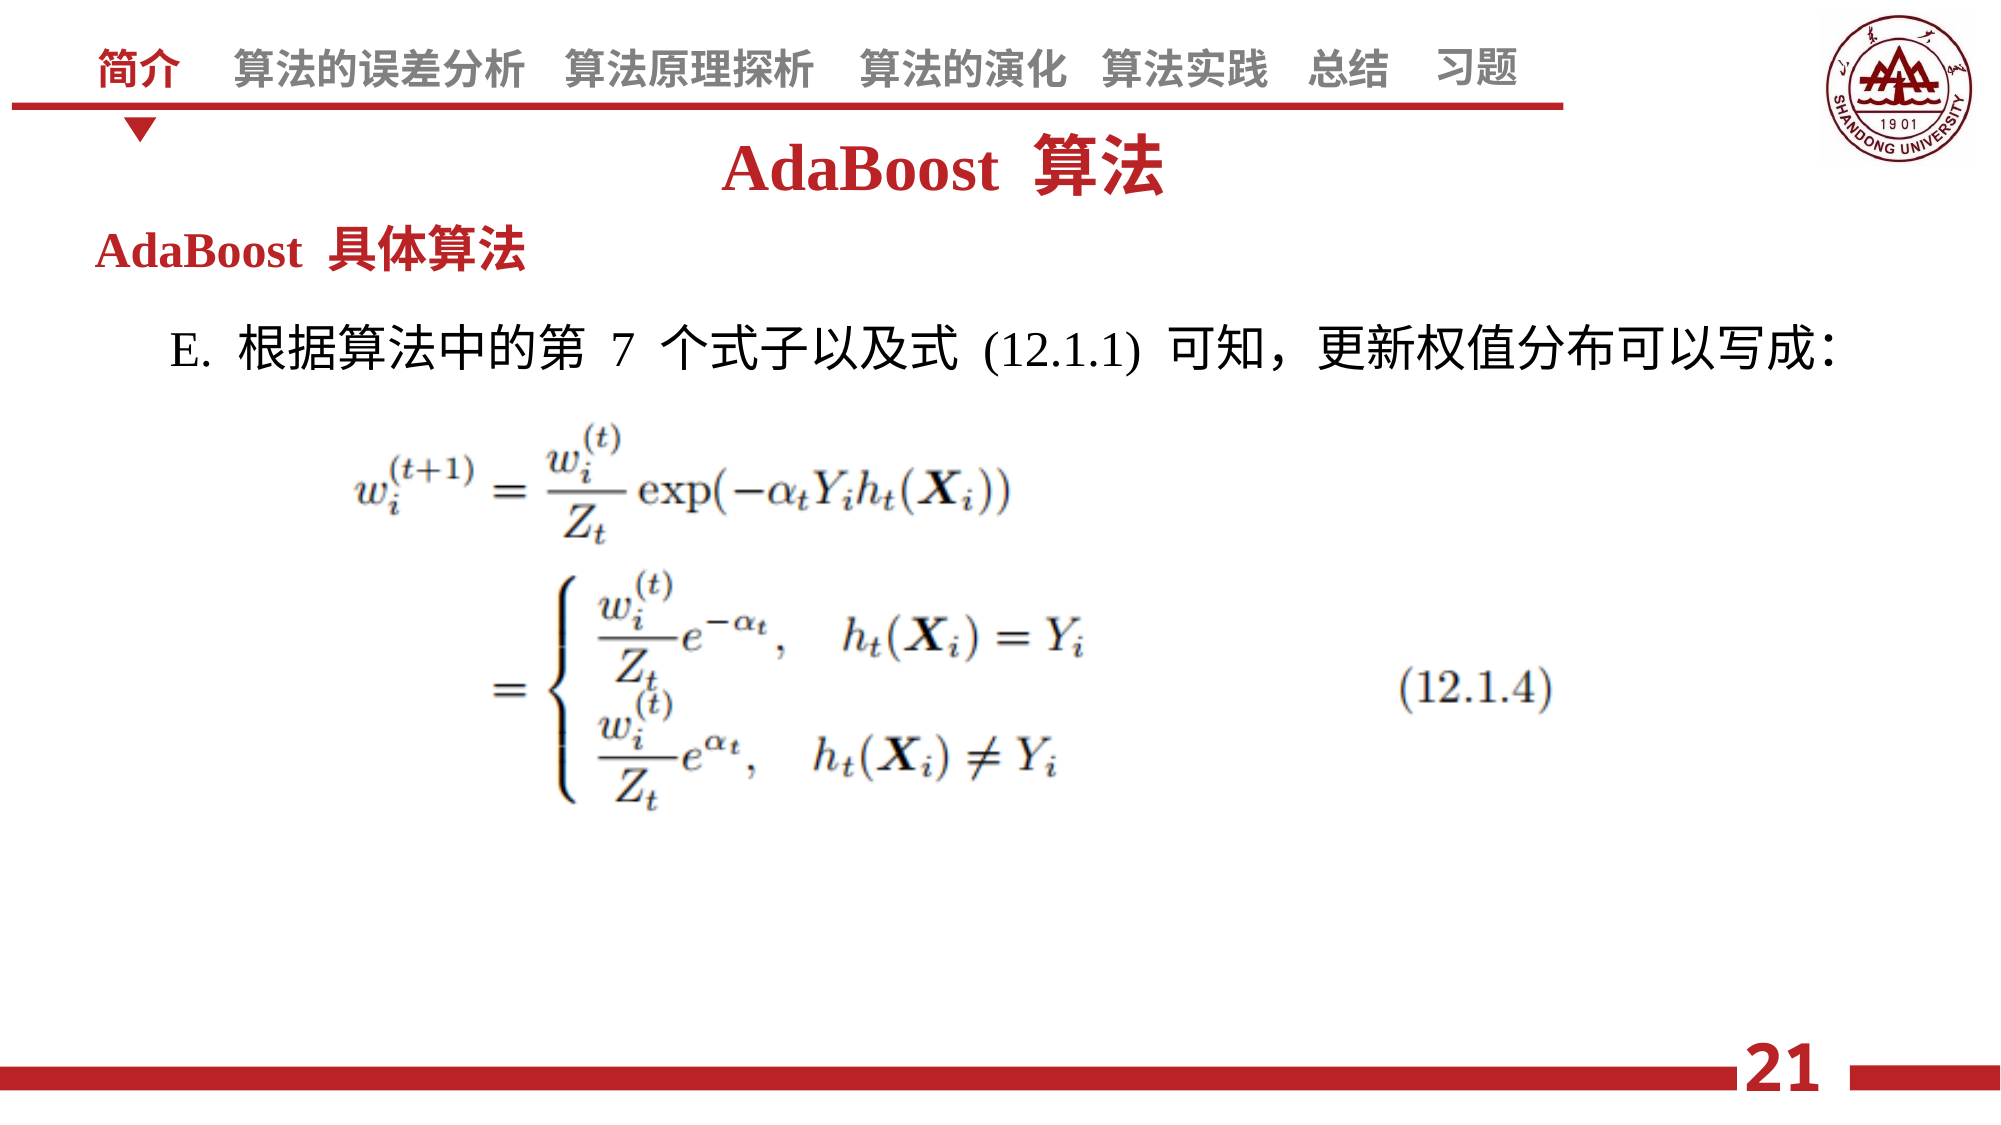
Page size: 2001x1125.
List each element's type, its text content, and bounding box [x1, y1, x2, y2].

text_box E. 根据算法中的第 7 个式子以及式 (12.1.1) 可知，更新权值分布可以写成： [79, 293, 1921, 384]
picture [282, 406, 1572, 827]
text_box AdaBoost 具体算法 [79, 210, 1083, 285]
text_box AdaBoost 算法 [689, 116, 1692, 212]
picture [1820, 9, 1977, 167]
